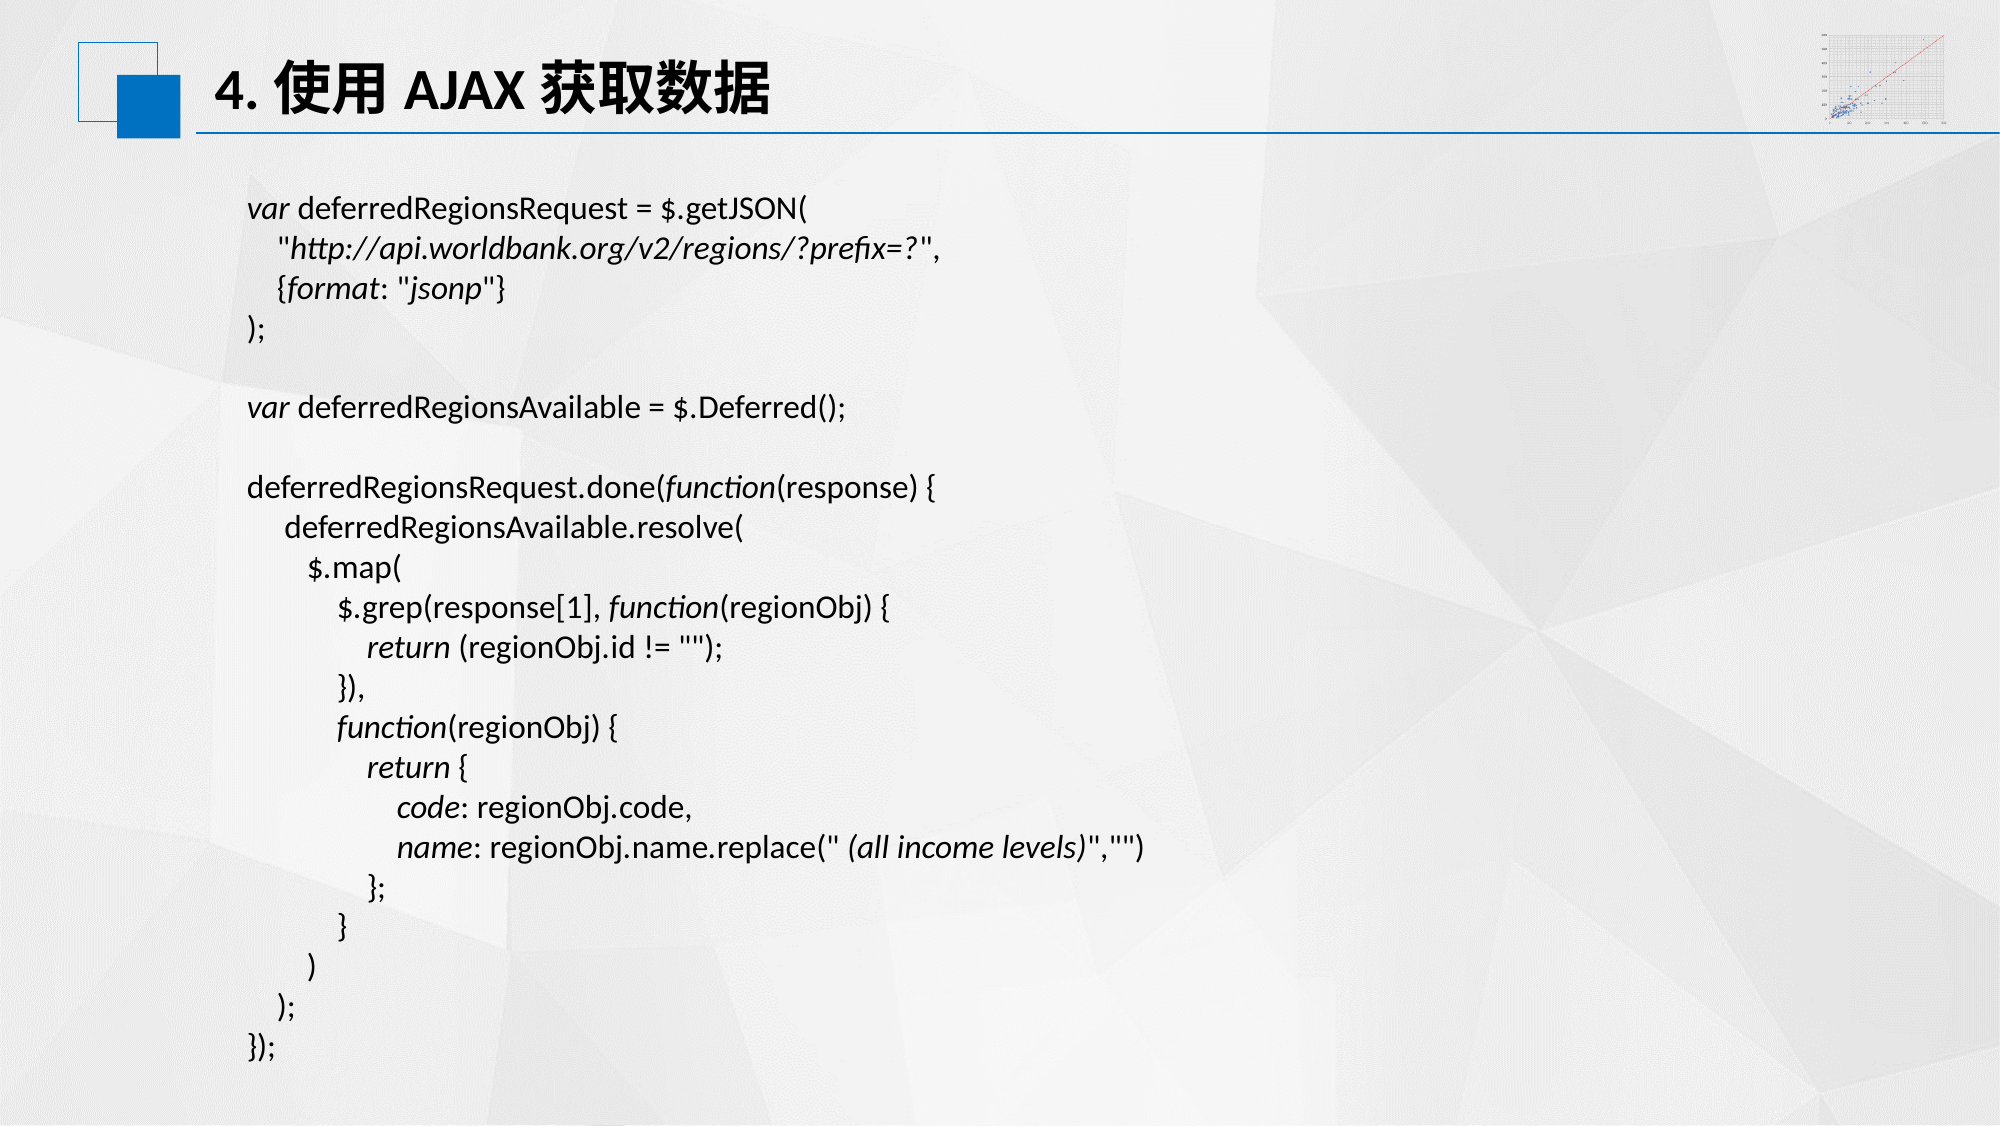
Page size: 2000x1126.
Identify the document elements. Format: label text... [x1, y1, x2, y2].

text_box var deferredRegionsRequest = $.getJSON( "http://api.worldbank.org/v2/regions/?prefix=?", {format: "jsonp"} ); var deferredRegionsAvailable = $.Deferred(); deferredRegionsRequest.done(function(response) { deferredRegionsAvailable.resolve( $.map( $.grep(response[1], function(regionObj) { return (regionObj.id != ""); }), function(regionObj) { return { code: regionObj.code, name: regionObj.name.replace(" (all income levels)","") }; } ) ); }); [232, 178, 1863, 1072]
title 4.使用AJAX获取数据 [194, 42, 988, 130]
picture [0, 0, 2000, 1126]
